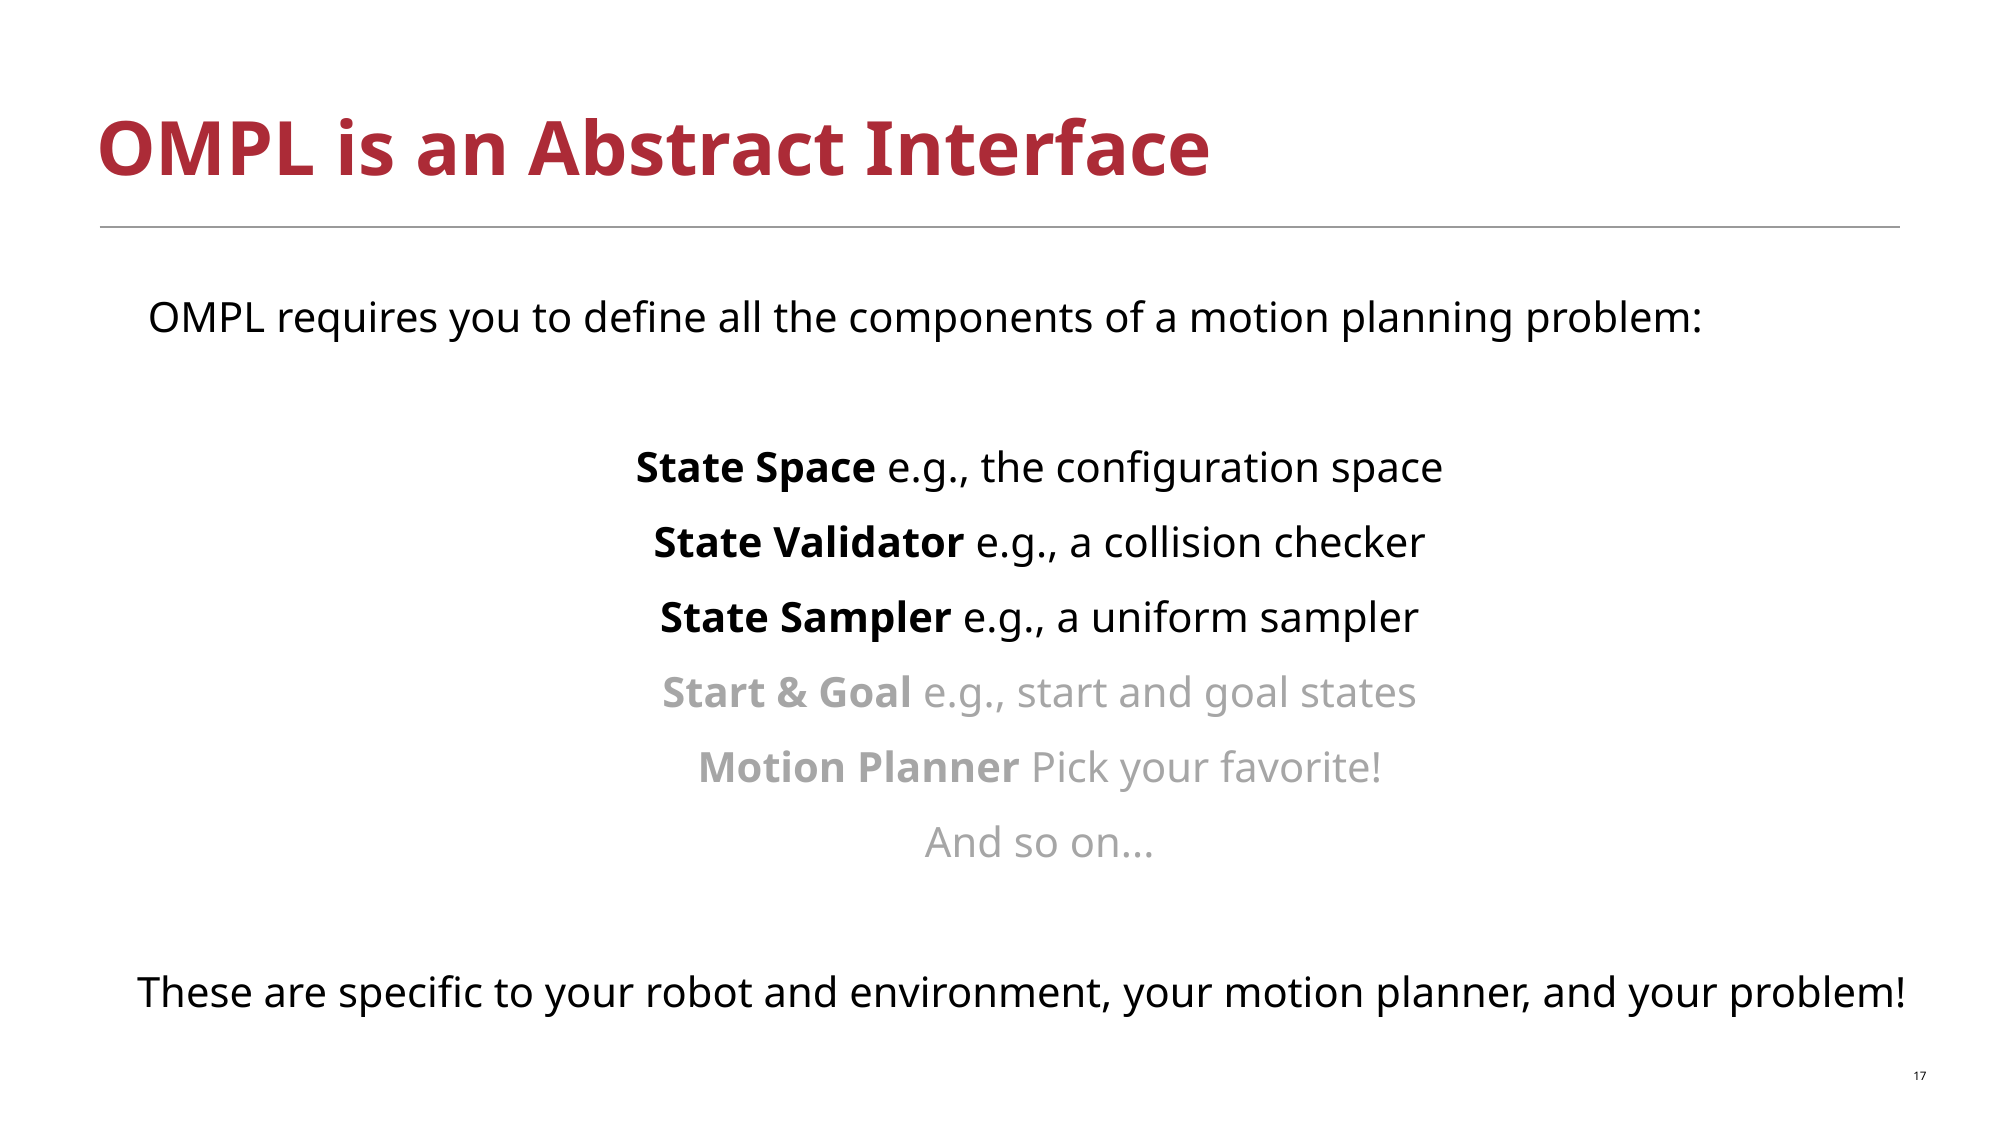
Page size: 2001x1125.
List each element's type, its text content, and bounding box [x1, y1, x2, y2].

title OMPL is an Abstract Interface [87, 37, 1913, 200]
text_box OMPL requires you to define all the components of a motion planning problem: State Space e.g., the configuration space State Validator e.g., a collision checker State Sampler e.g., a uniform sampler Start & Goal e.g., start and goal states Motion Planner Pick your favorite! And so on... These are specific to your robot and environment, your motion planner, and your problem! [122, 258, 1947, 1024]
slide_number 17 [1902, 1060, 1936, 1092]
